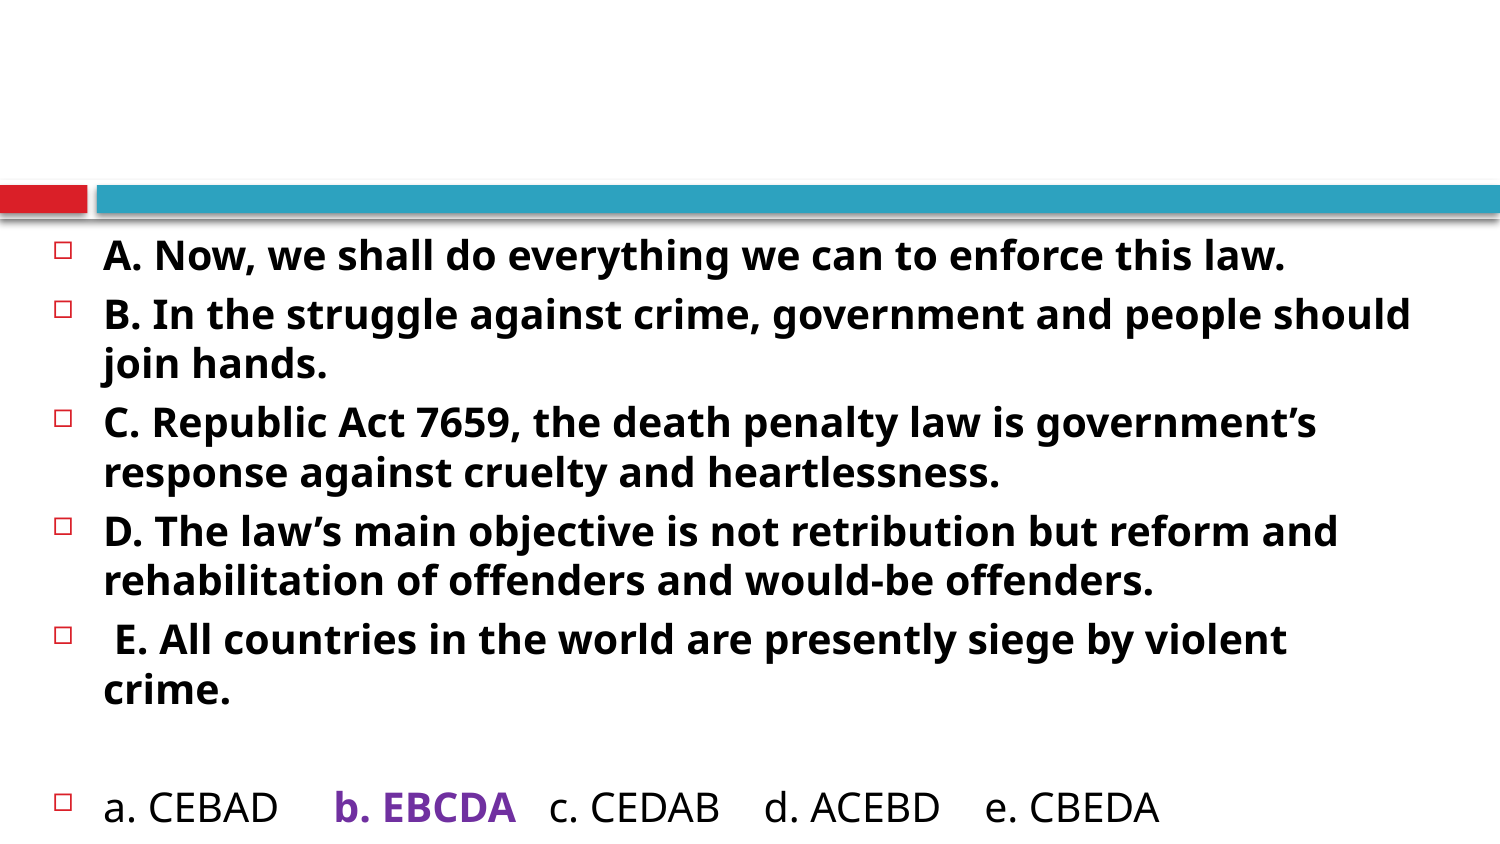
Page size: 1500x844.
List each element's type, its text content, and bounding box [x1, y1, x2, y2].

list A. Now, we shall do everything we can to enforce this law. B. In the struggle against crime, government and people should join hands. C. Republic Act 7659, the death penalty law is government’s response against cruelty and heartlessness. D. The law’s main objective is not retribution but reform and rehabilitation of offenders and would-be offenders. E. All countries in the world are presently siege by violent crime. a. CEBAD b. EBCDA c. CEDAB d. ACEBD e. CBEDA [37, 221, 1438, 844]
